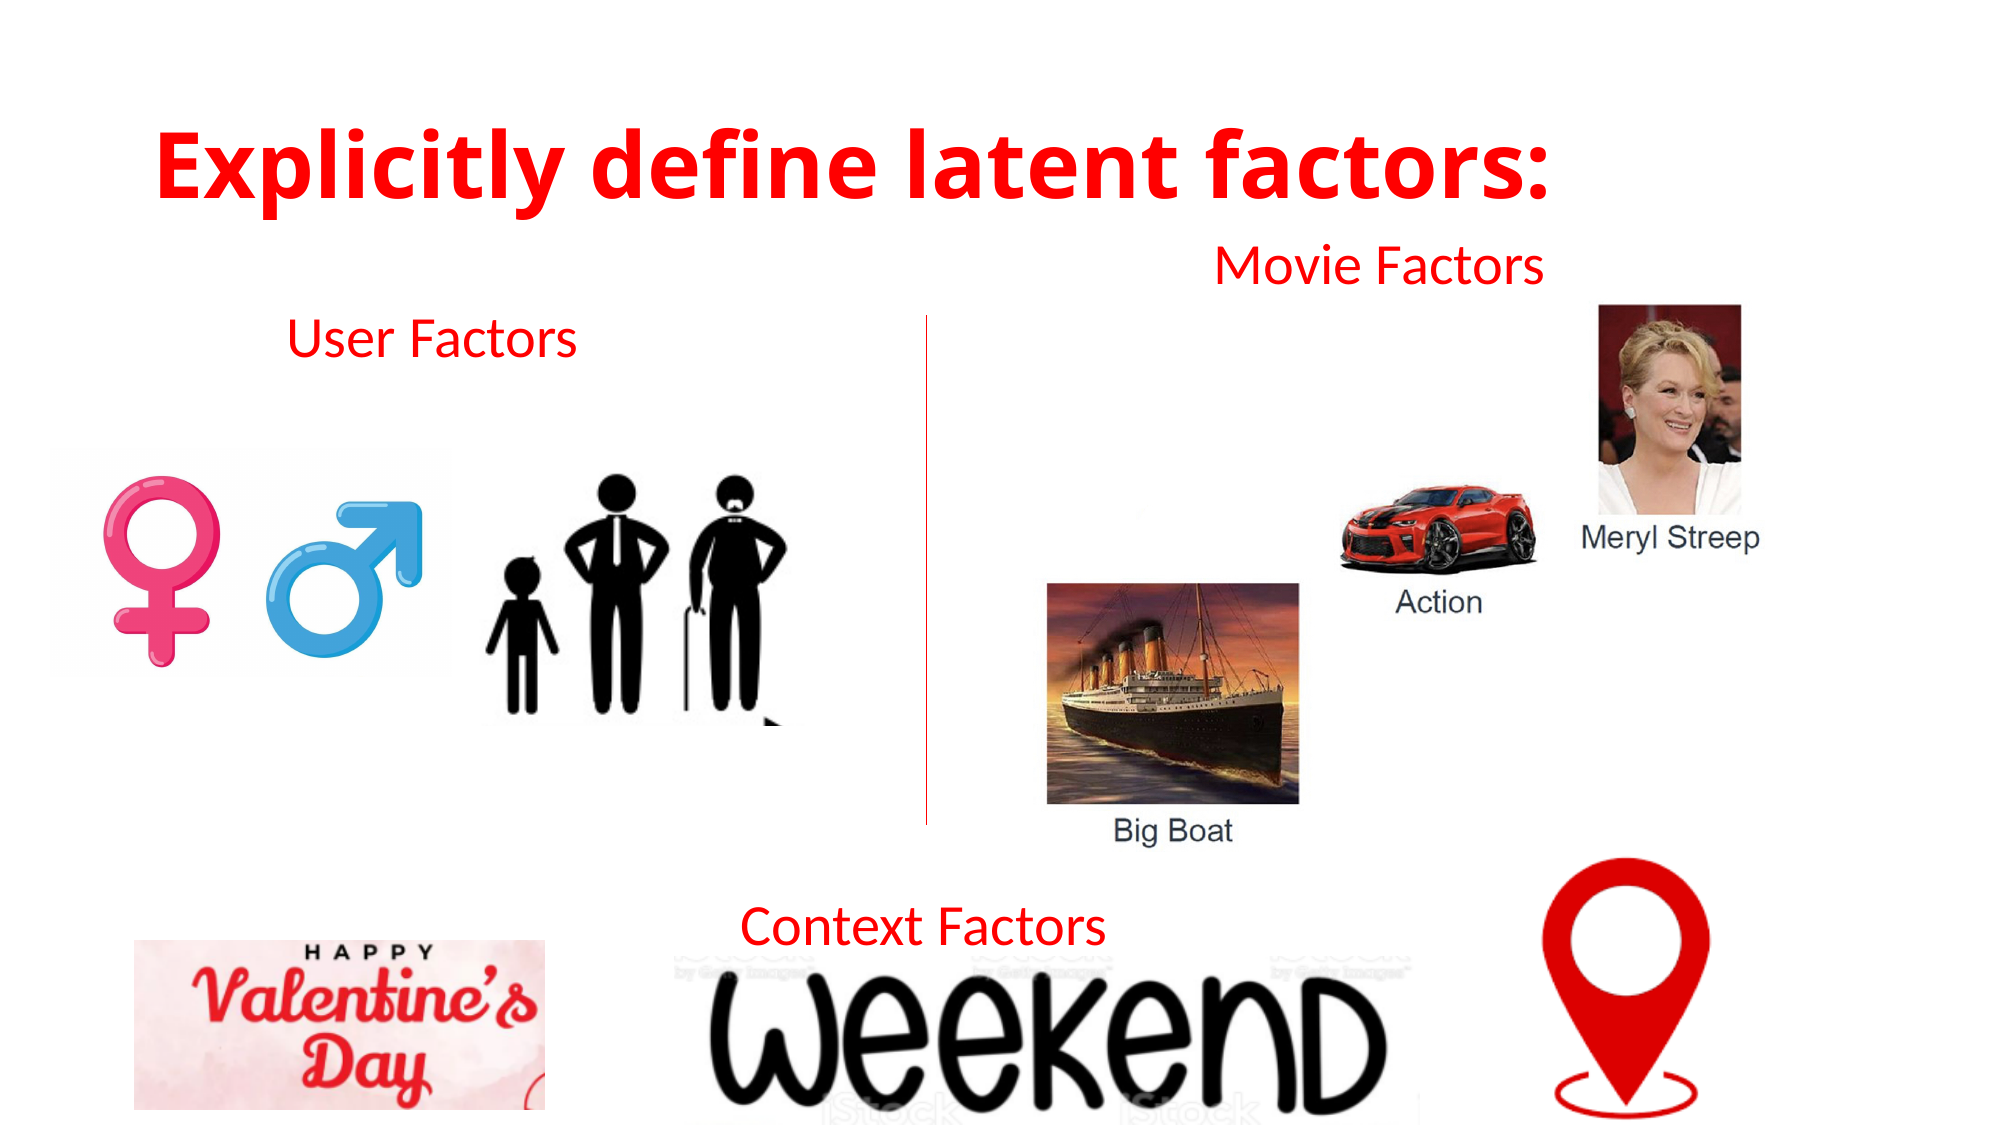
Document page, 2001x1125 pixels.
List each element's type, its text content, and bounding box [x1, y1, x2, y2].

picture [674, 956, 1420, 1125]
picture [134, 940, 545, 1110]
picture [1027, 292, 1773, 1122]
title Explicitly define latent factors: [137, 59, 1863, 278]
text_box Context Factors [725, 879, 1128, 956]
text_box Movie Factors [1199, 218, 1601, 292]
picture [50, 443, 821, 726]
text_box User Factors [271, 292, 674, 377]
